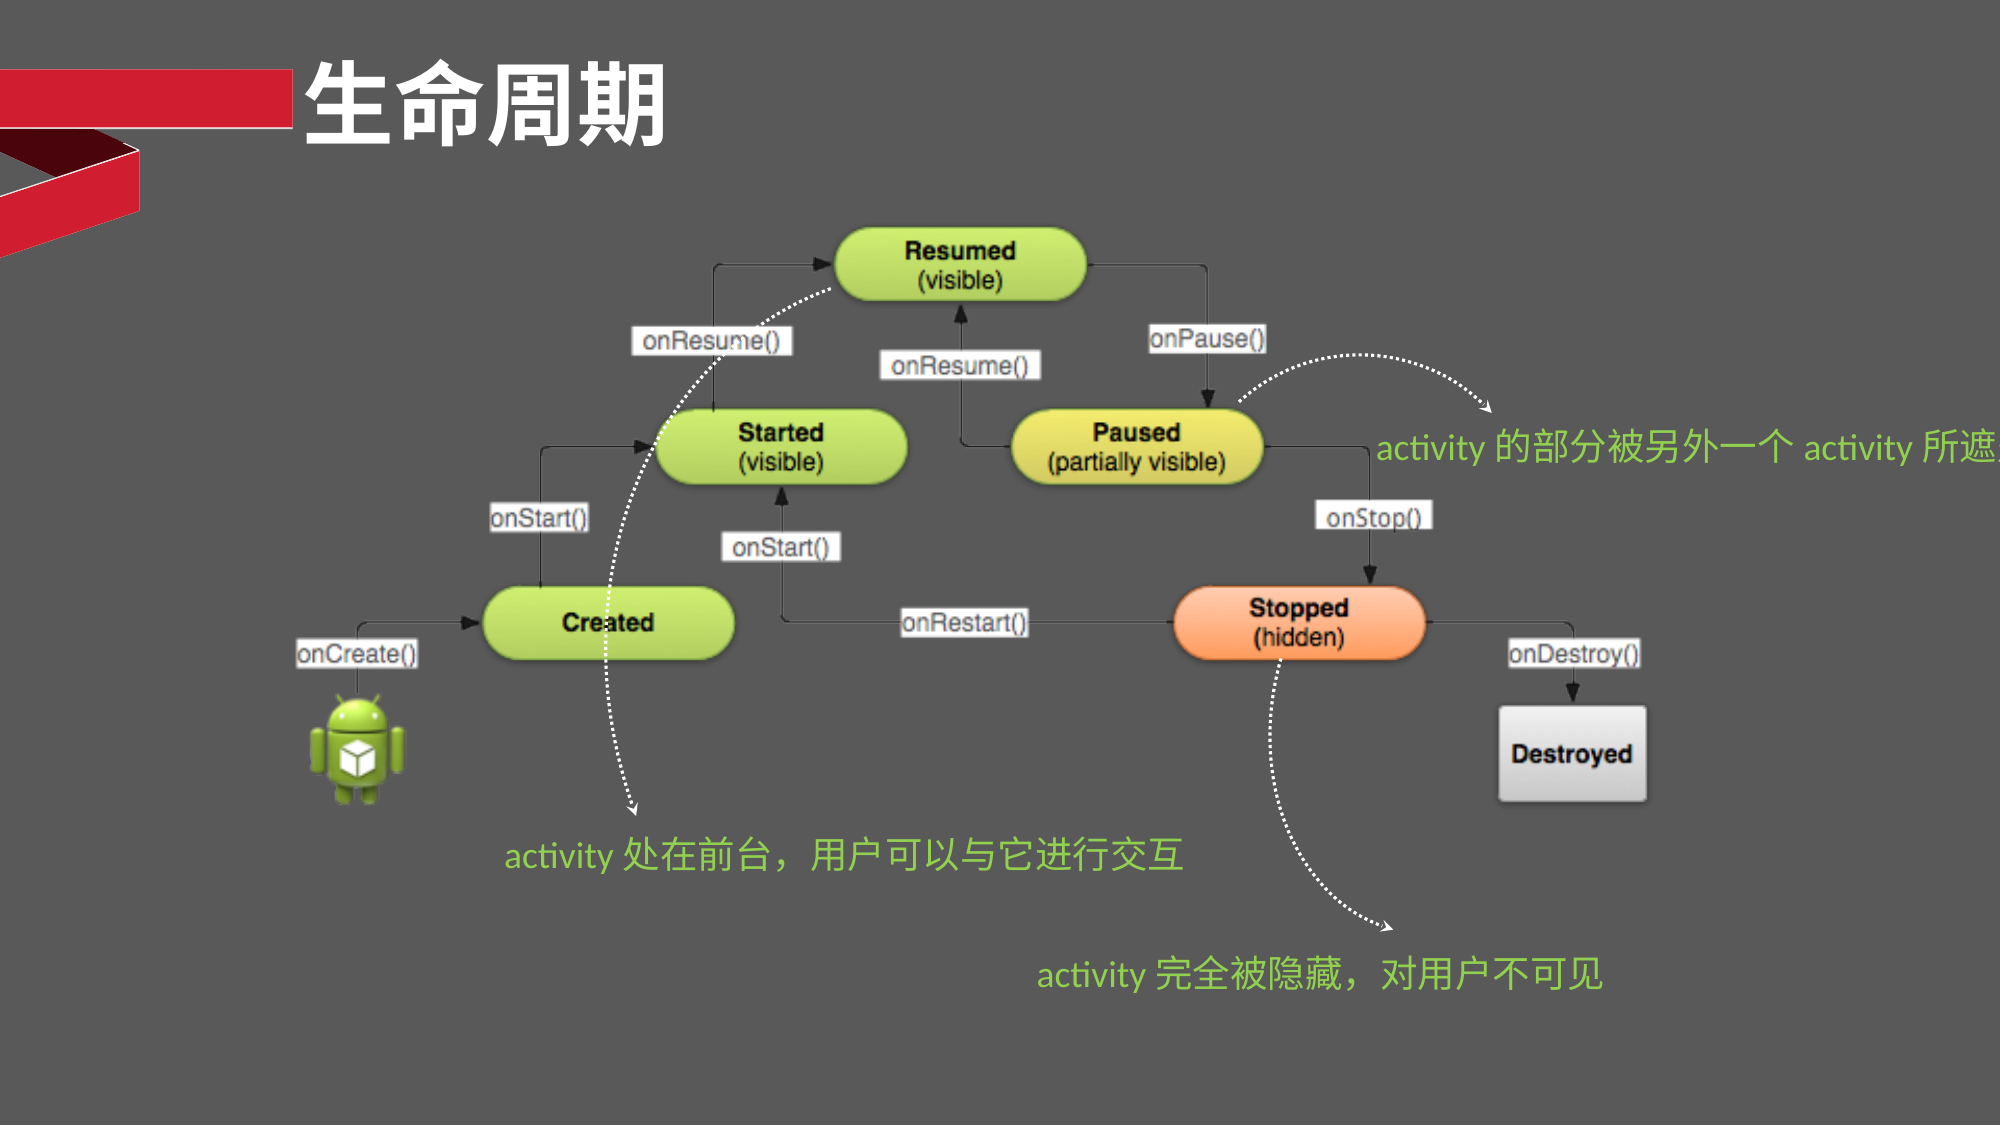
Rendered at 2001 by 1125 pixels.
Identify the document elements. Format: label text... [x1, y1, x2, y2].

text_box activity处在前台，用户可以与它进行交互 [489, 824, 1319, 883]
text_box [0, 39, 1251, 299]
text_box activity的部分被另外一个activity所遮盖 [1667, 415, 2000, 476]
text_box [1284, 824, 1424, 932]
text_box activity完全被隐藏，对用户不可见 [1013, 942, 1855, 1002]
picture [287, 208, 1667, 824]
